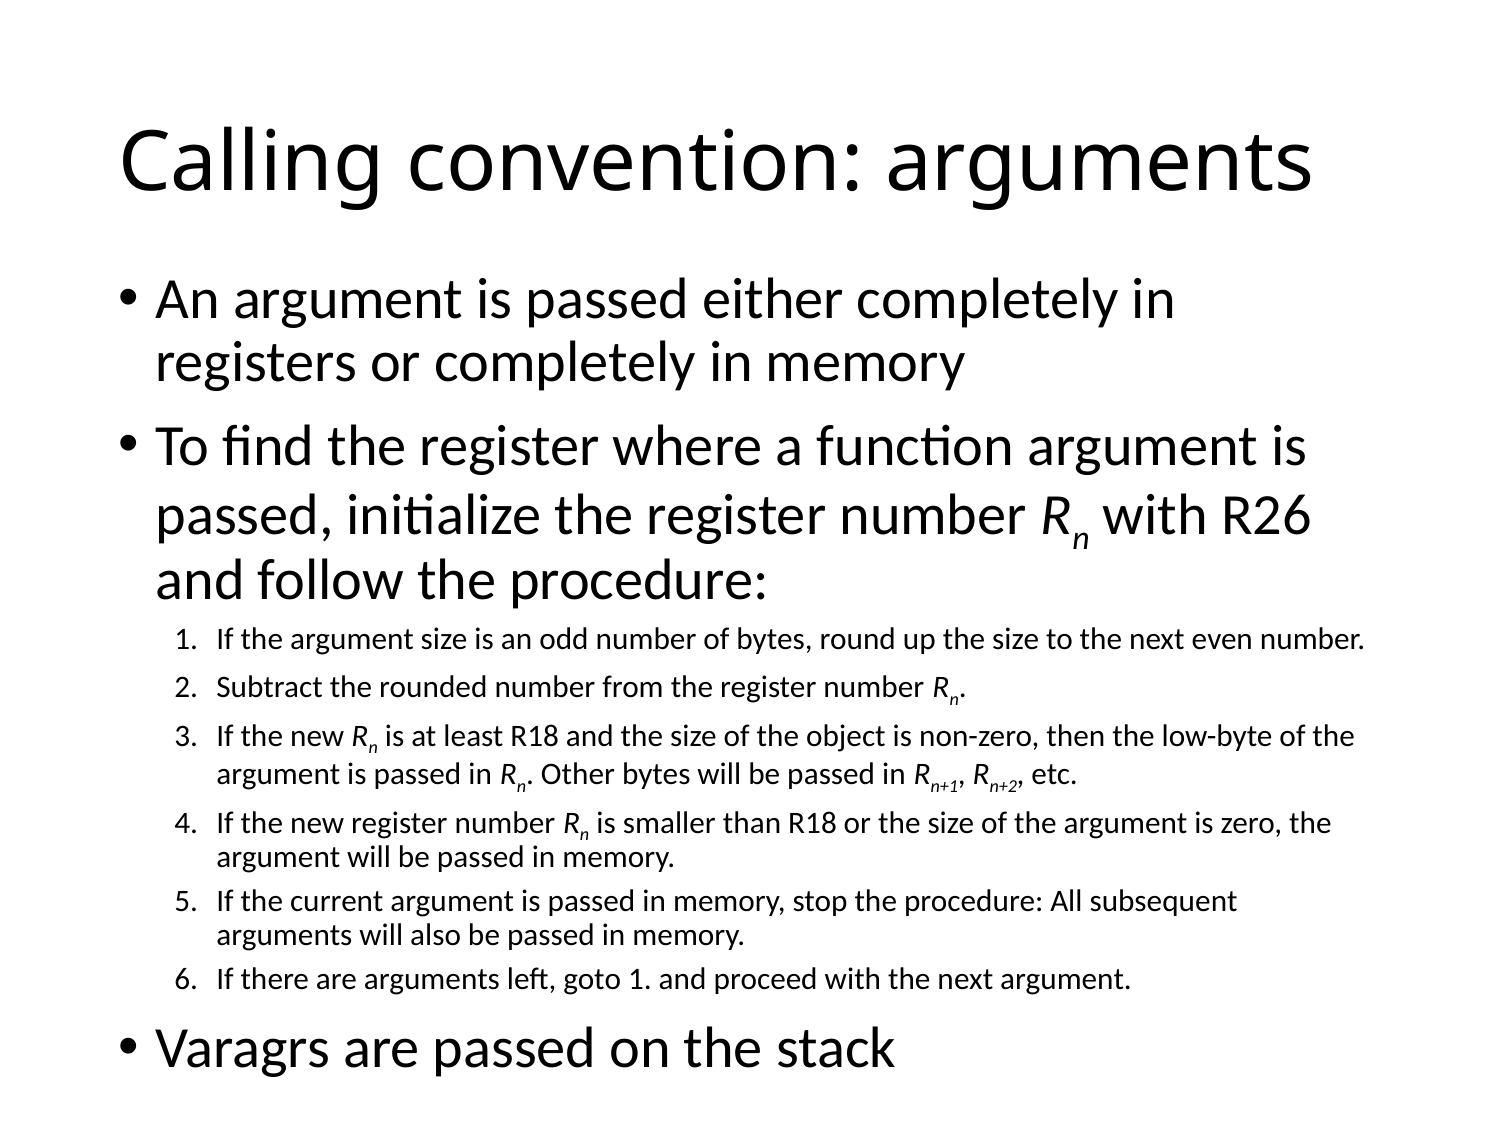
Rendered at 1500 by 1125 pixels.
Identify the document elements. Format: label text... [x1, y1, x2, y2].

title Calling convention: arguments [103, 82, 1397, 246]
list An argument is passed either completely in registers or completely in memory To find the register where a function argument is passed, initialize the register number Rn with R26 and follow the procedure: If the argument size is an odd number of bytes, round up the size to the next even number. Subtract the rounded number from the register number Rn. If the new Rn is at least R18 and the size of the object is non-zero, then the low-byte of the argument is passed in Rn. Other bytes will be passed in Rn+1, Rn+2, etc. If the new register number Rn is smaller than R18 or the size of the argument is zero, the argument will be passed in memory. If the current argument is passed in memory, stop the procedure: All subsequent arguments will also be passed in memory. If there are arguments left, goto 1. and proceed with the next argument. Varagrs are passed on the stack [103, 260, 1397, 796]
